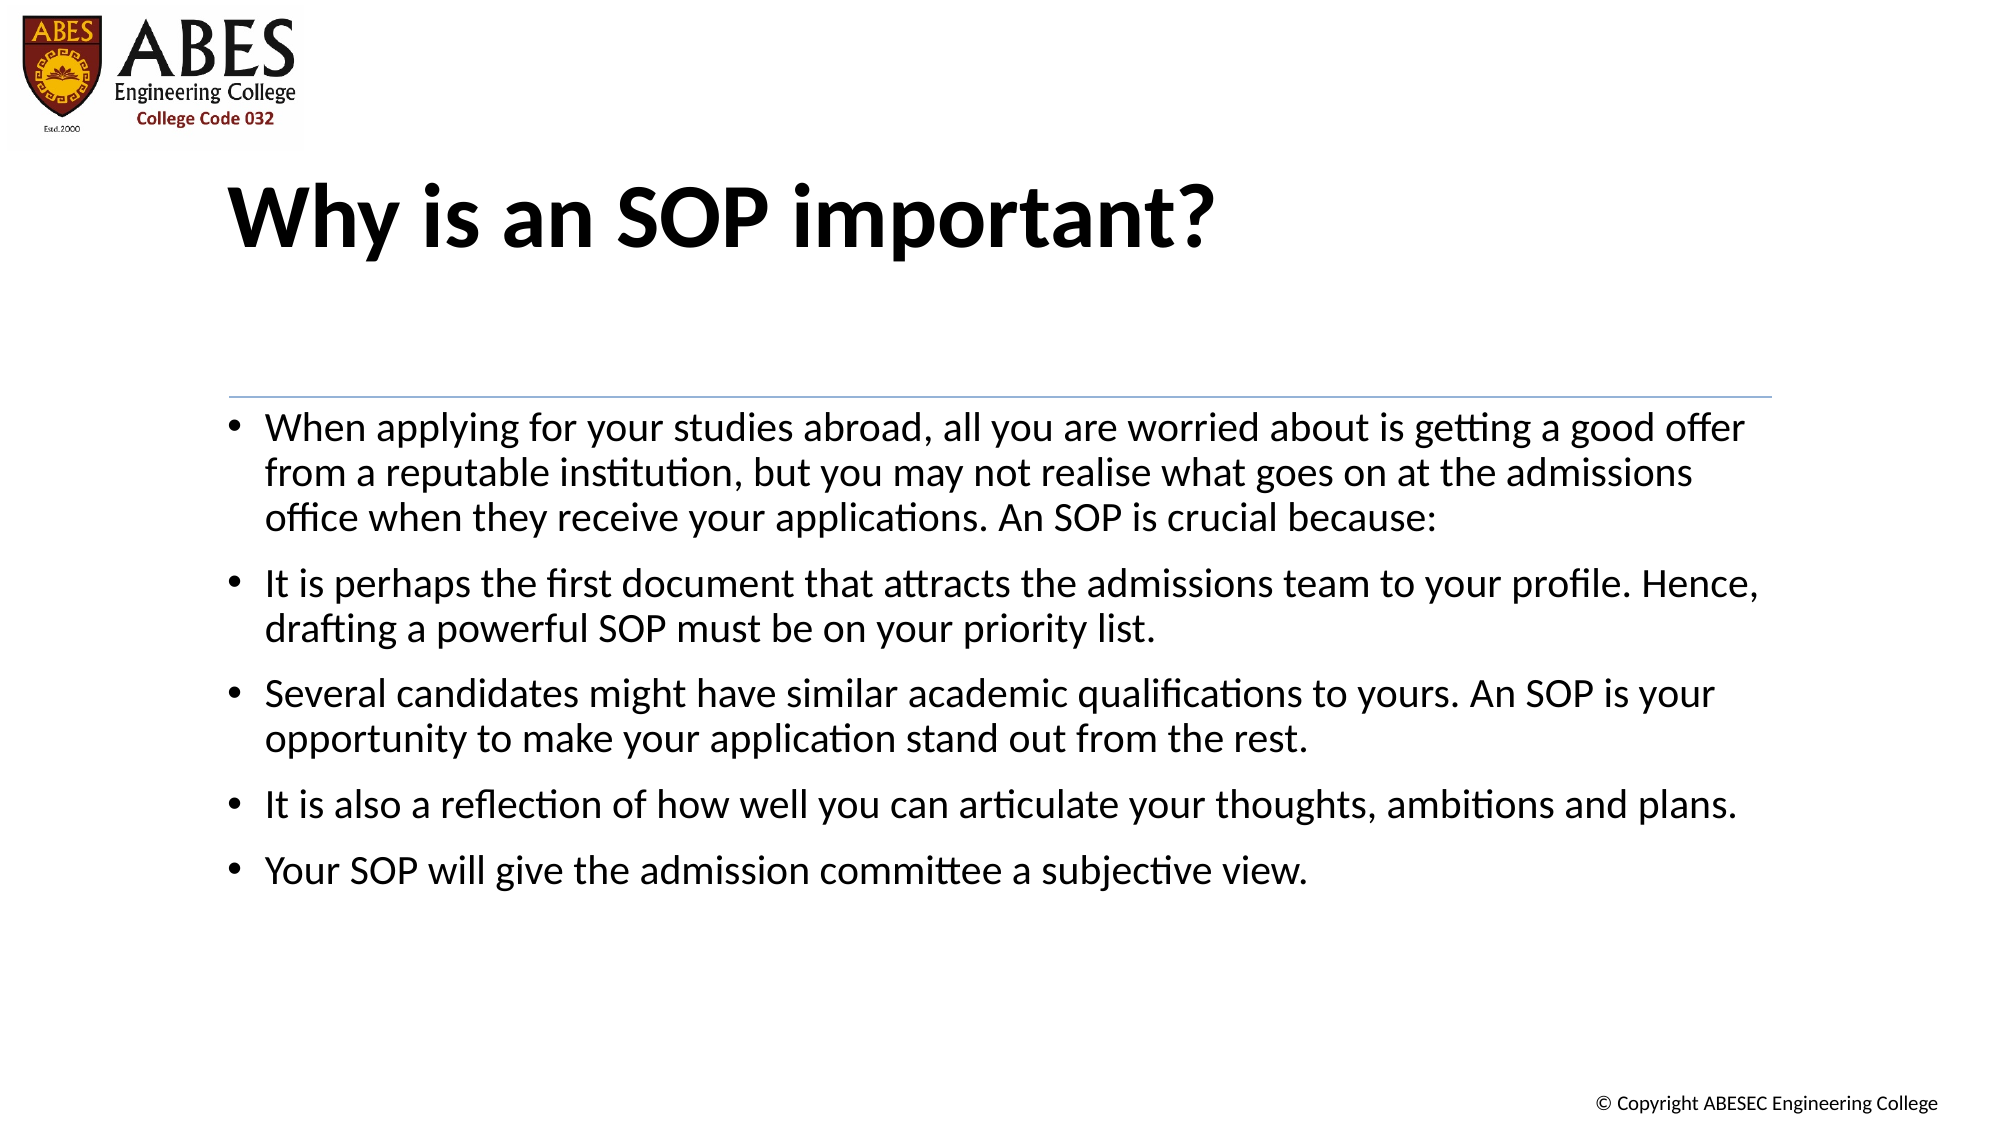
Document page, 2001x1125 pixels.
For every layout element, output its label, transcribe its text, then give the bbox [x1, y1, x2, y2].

list When applying for your studies abroad, all you are worried about is getting a good offer from a reputable institution, but you may not realise what goes on at the admissions office when they receive your applications. An SOP is crucial because: It is perhaps the first document that attracts the admissions team to your profile. Hence, drafting a powerful SOP must be on your priority list. Several candidates might have similar academic qualifications to yours. An SOP is your opportunity to make your application stand out from the rest. It is also a reflection of how well you can articulate your thoughts, ambitions and plans. Your SOP will give the admission committee a subjective view. [212, 397, 1788, 964]
title Why is an SOP important? [212, 161, 1788, 375]
picture [7, 5, 304, 151]
